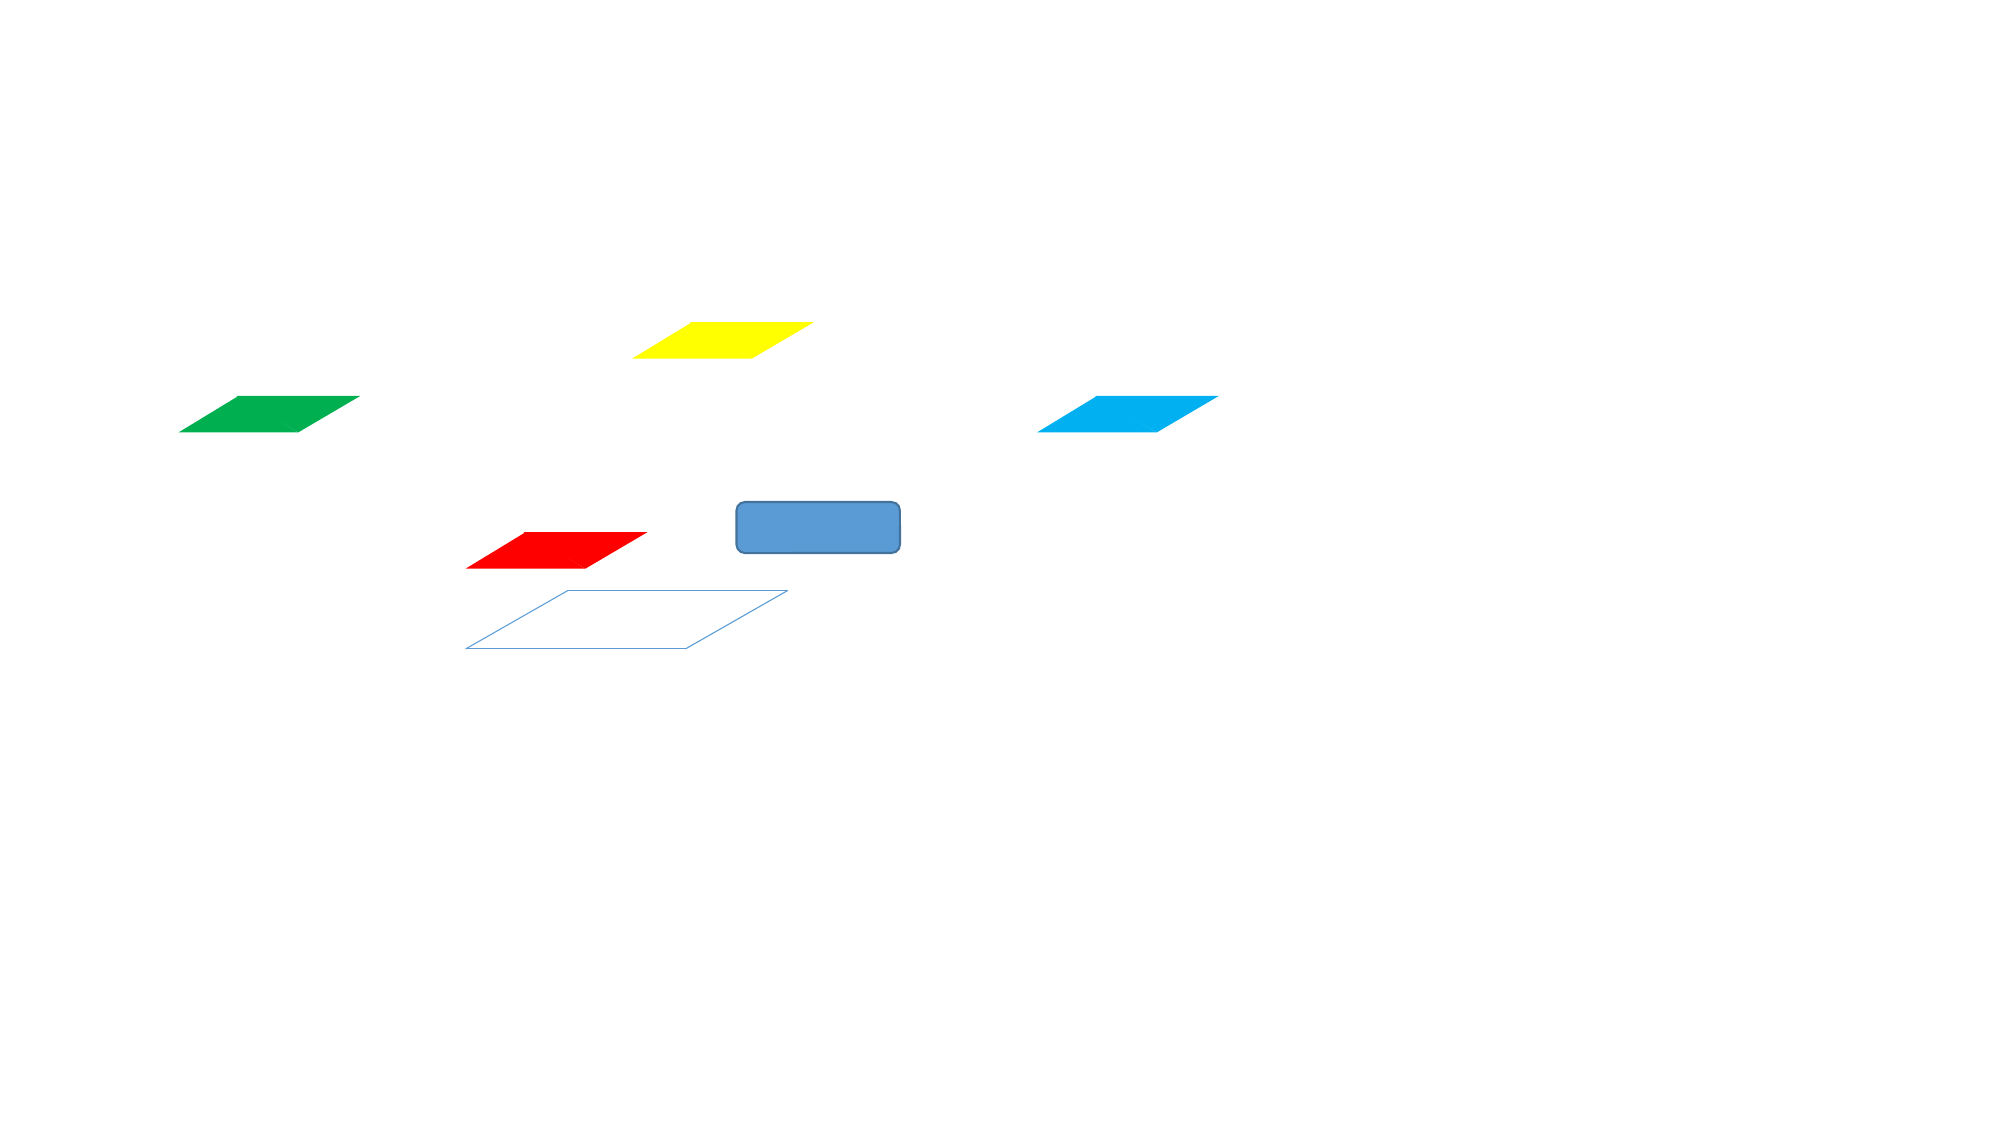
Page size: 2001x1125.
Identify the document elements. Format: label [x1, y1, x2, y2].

text_box [1037, 395, 1219, 433]
text_box [178, 395, 361, 433]
text_box [465, 590, 788, 649]
text_box [465, 532, 648, 569]
text_box [632, 322, 814, 359]
text_box [735, 500, 902, 555]
